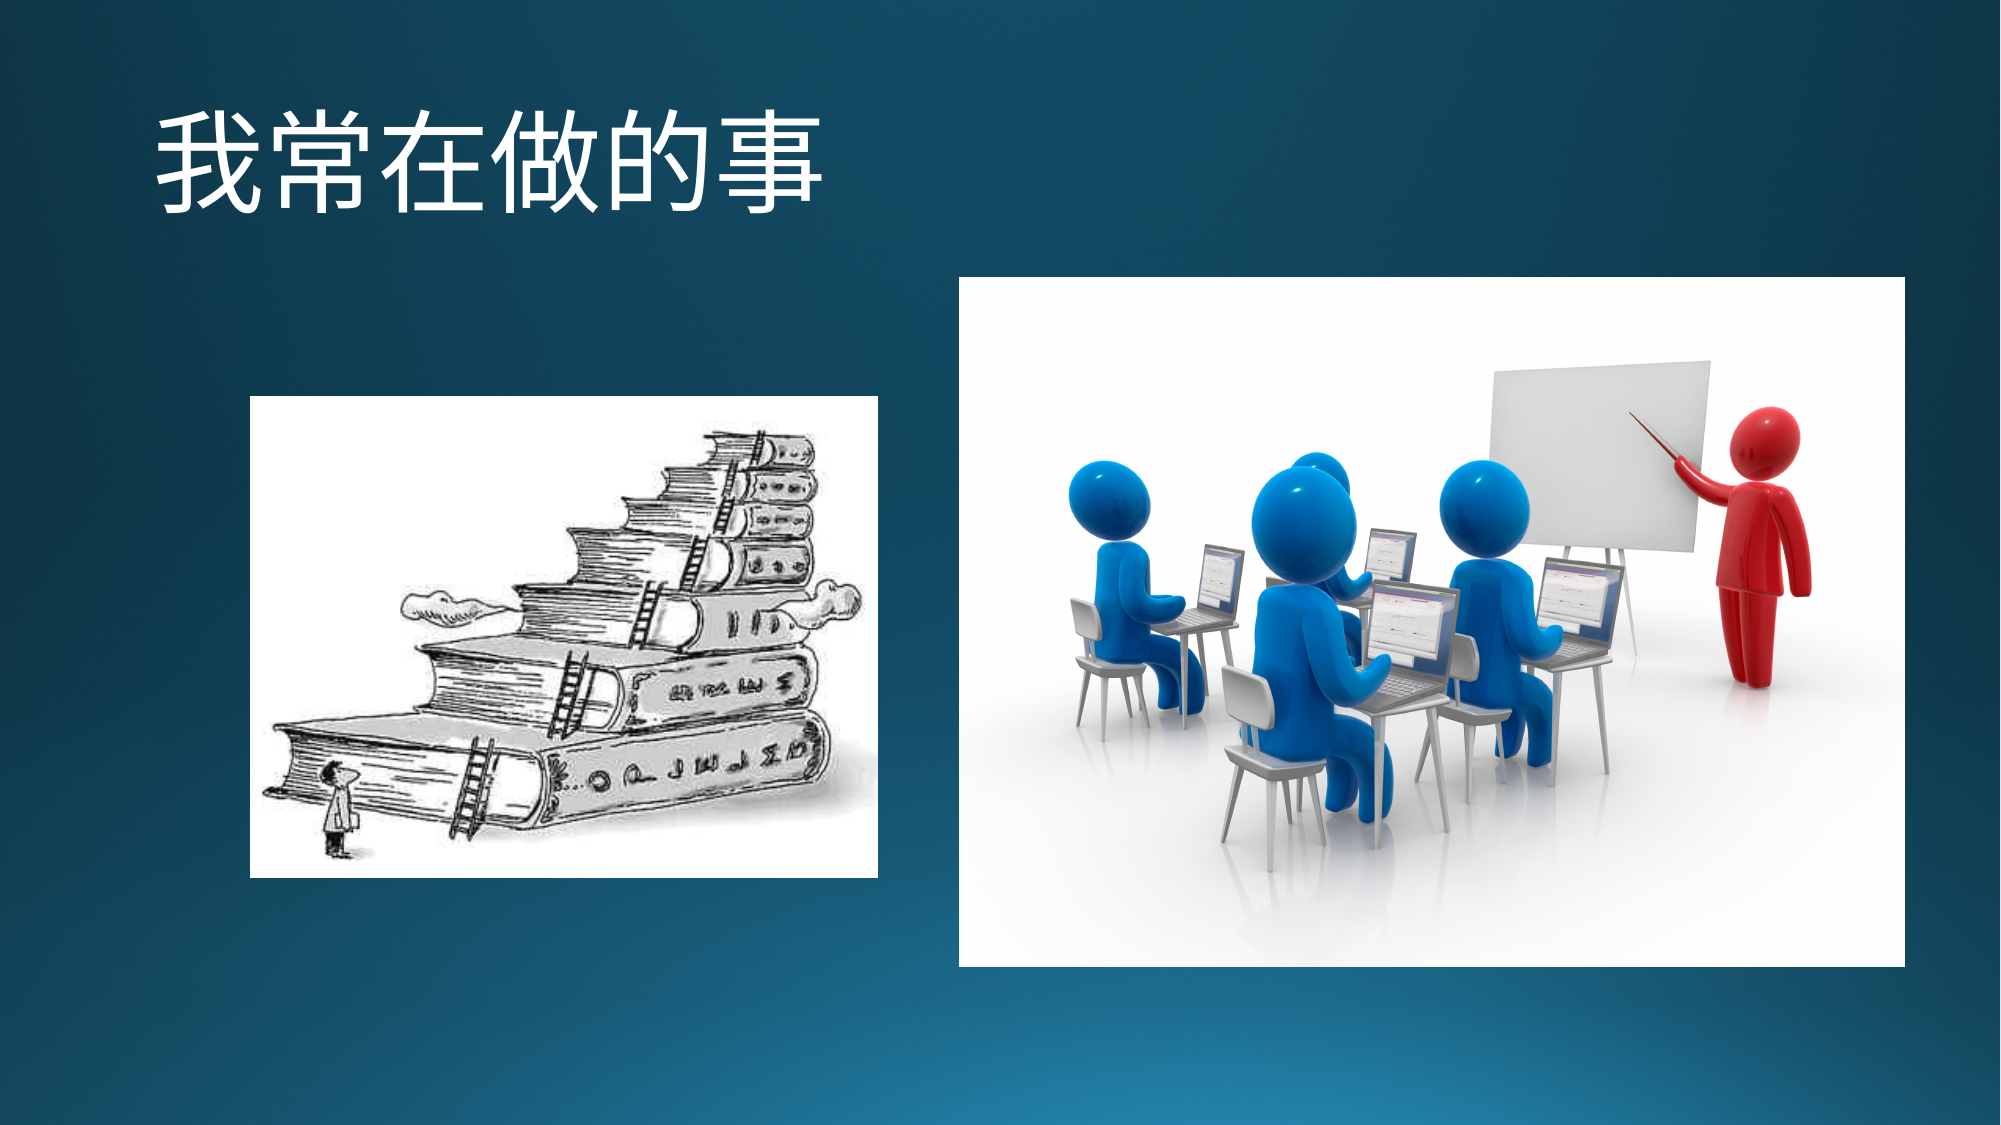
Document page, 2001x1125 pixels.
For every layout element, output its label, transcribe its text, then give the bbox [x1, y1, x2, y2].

picture [0, 0, 2001, 1125]
title 我常在做的事 [137, 59, 1863, 278]
